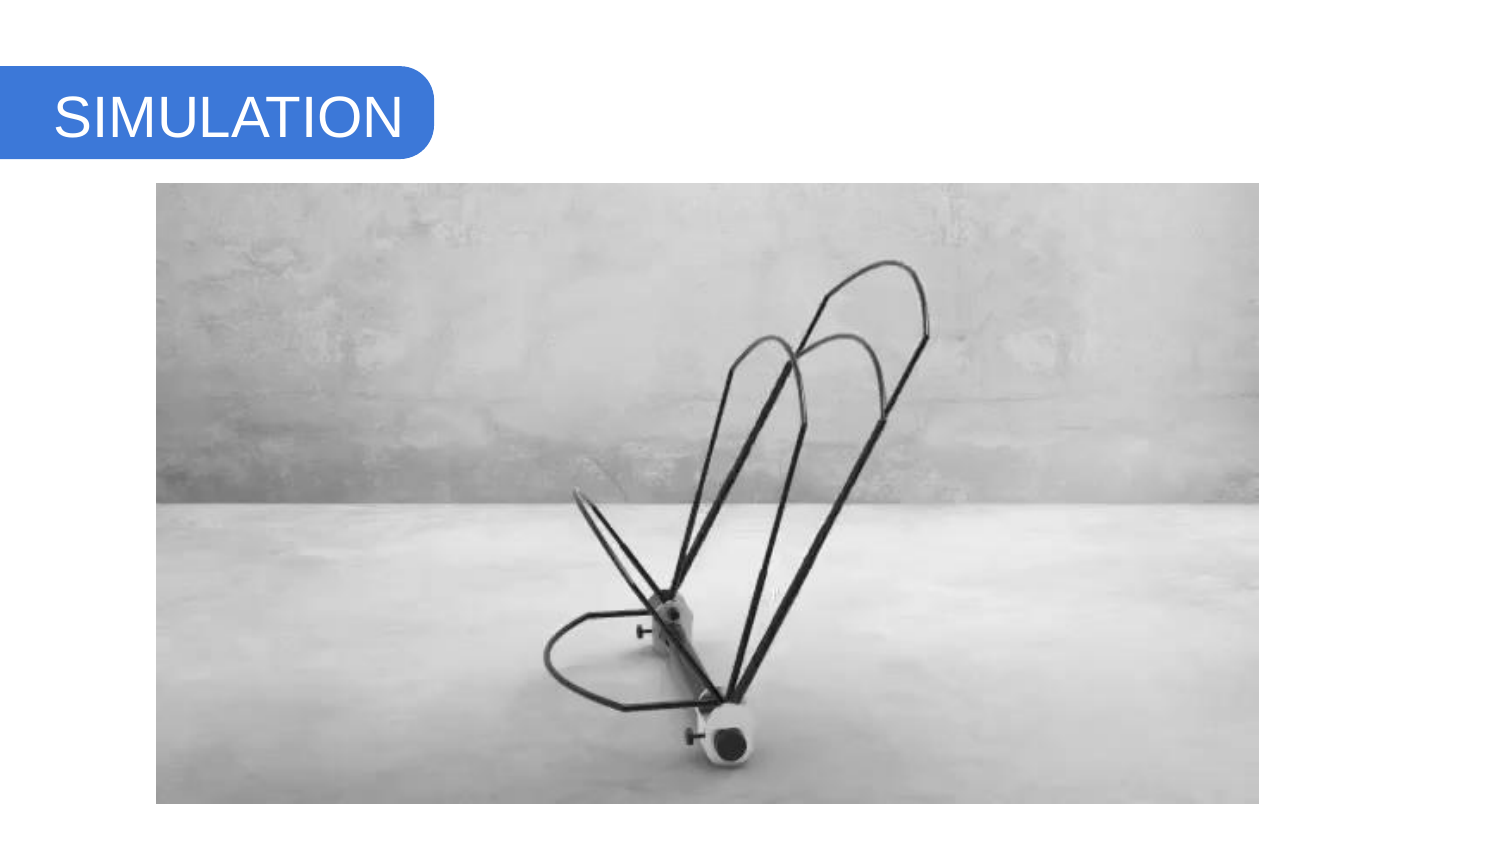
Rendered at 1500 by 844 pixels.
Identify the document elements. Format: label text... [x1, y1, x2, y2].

title SIMULATION [38, 64, 1437, 158]
text_box [0, 66, 409, 160]
picture [156, 183, 1260, 805]
